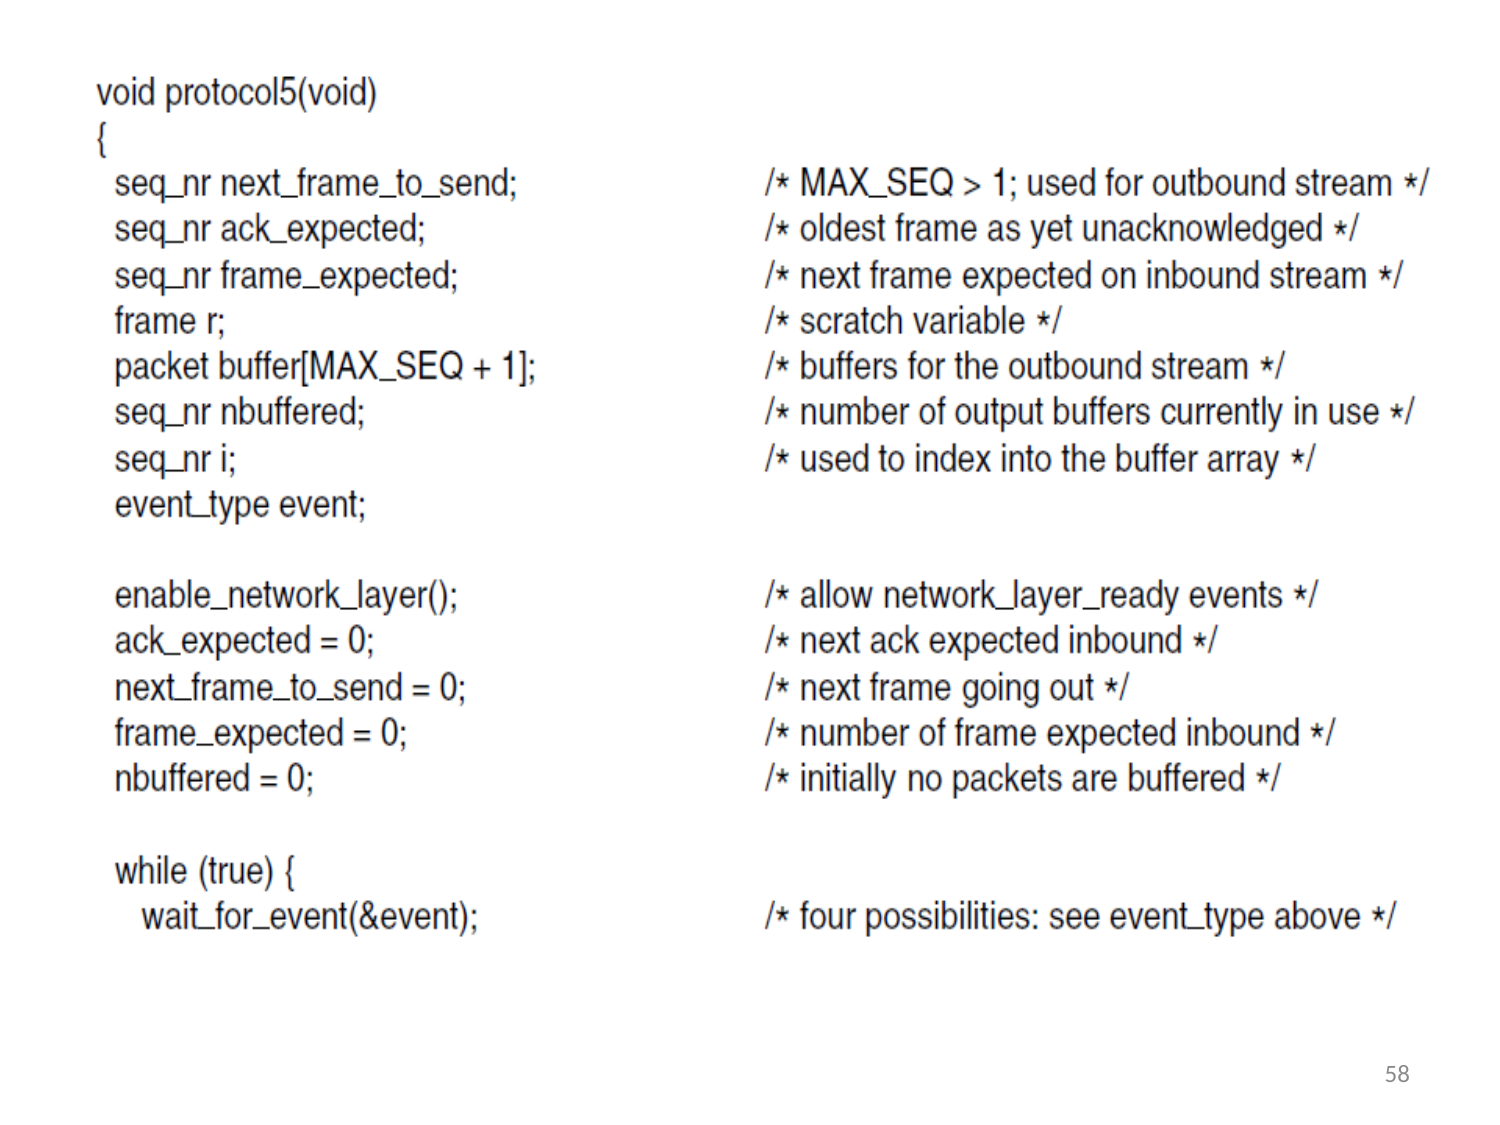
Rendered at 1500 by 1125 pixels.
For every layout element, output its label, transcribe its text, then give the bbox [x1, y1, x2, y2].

slide_number 58 [1074, 1042, 1425, 1103]
picture [37, 37, 1476, 976]
